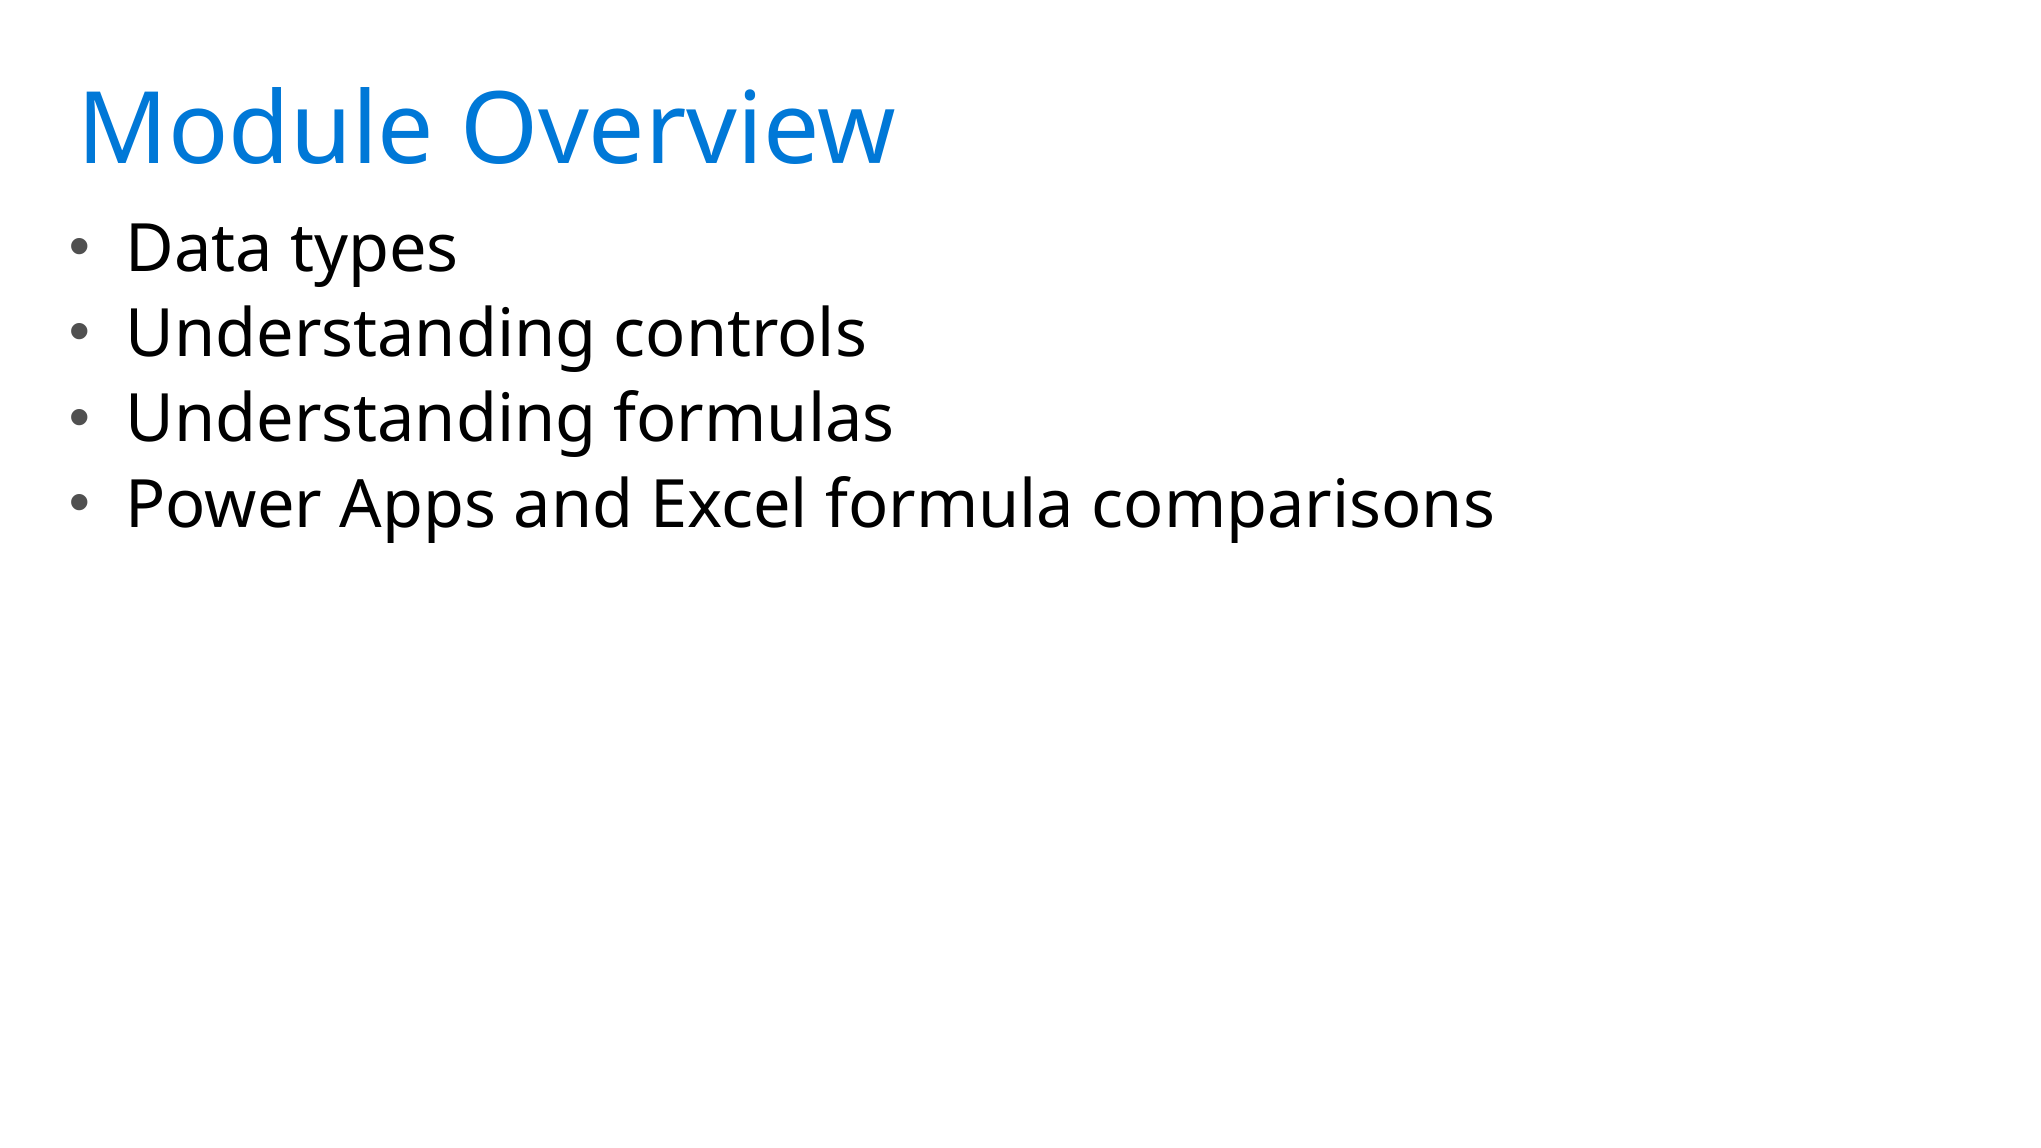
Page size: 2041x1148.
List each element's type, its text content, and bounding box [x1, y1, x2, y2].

list Data types Understanding controls Understanding formulas Power Apps and Excel formula comparisons [45, 198, 1996, 569]
